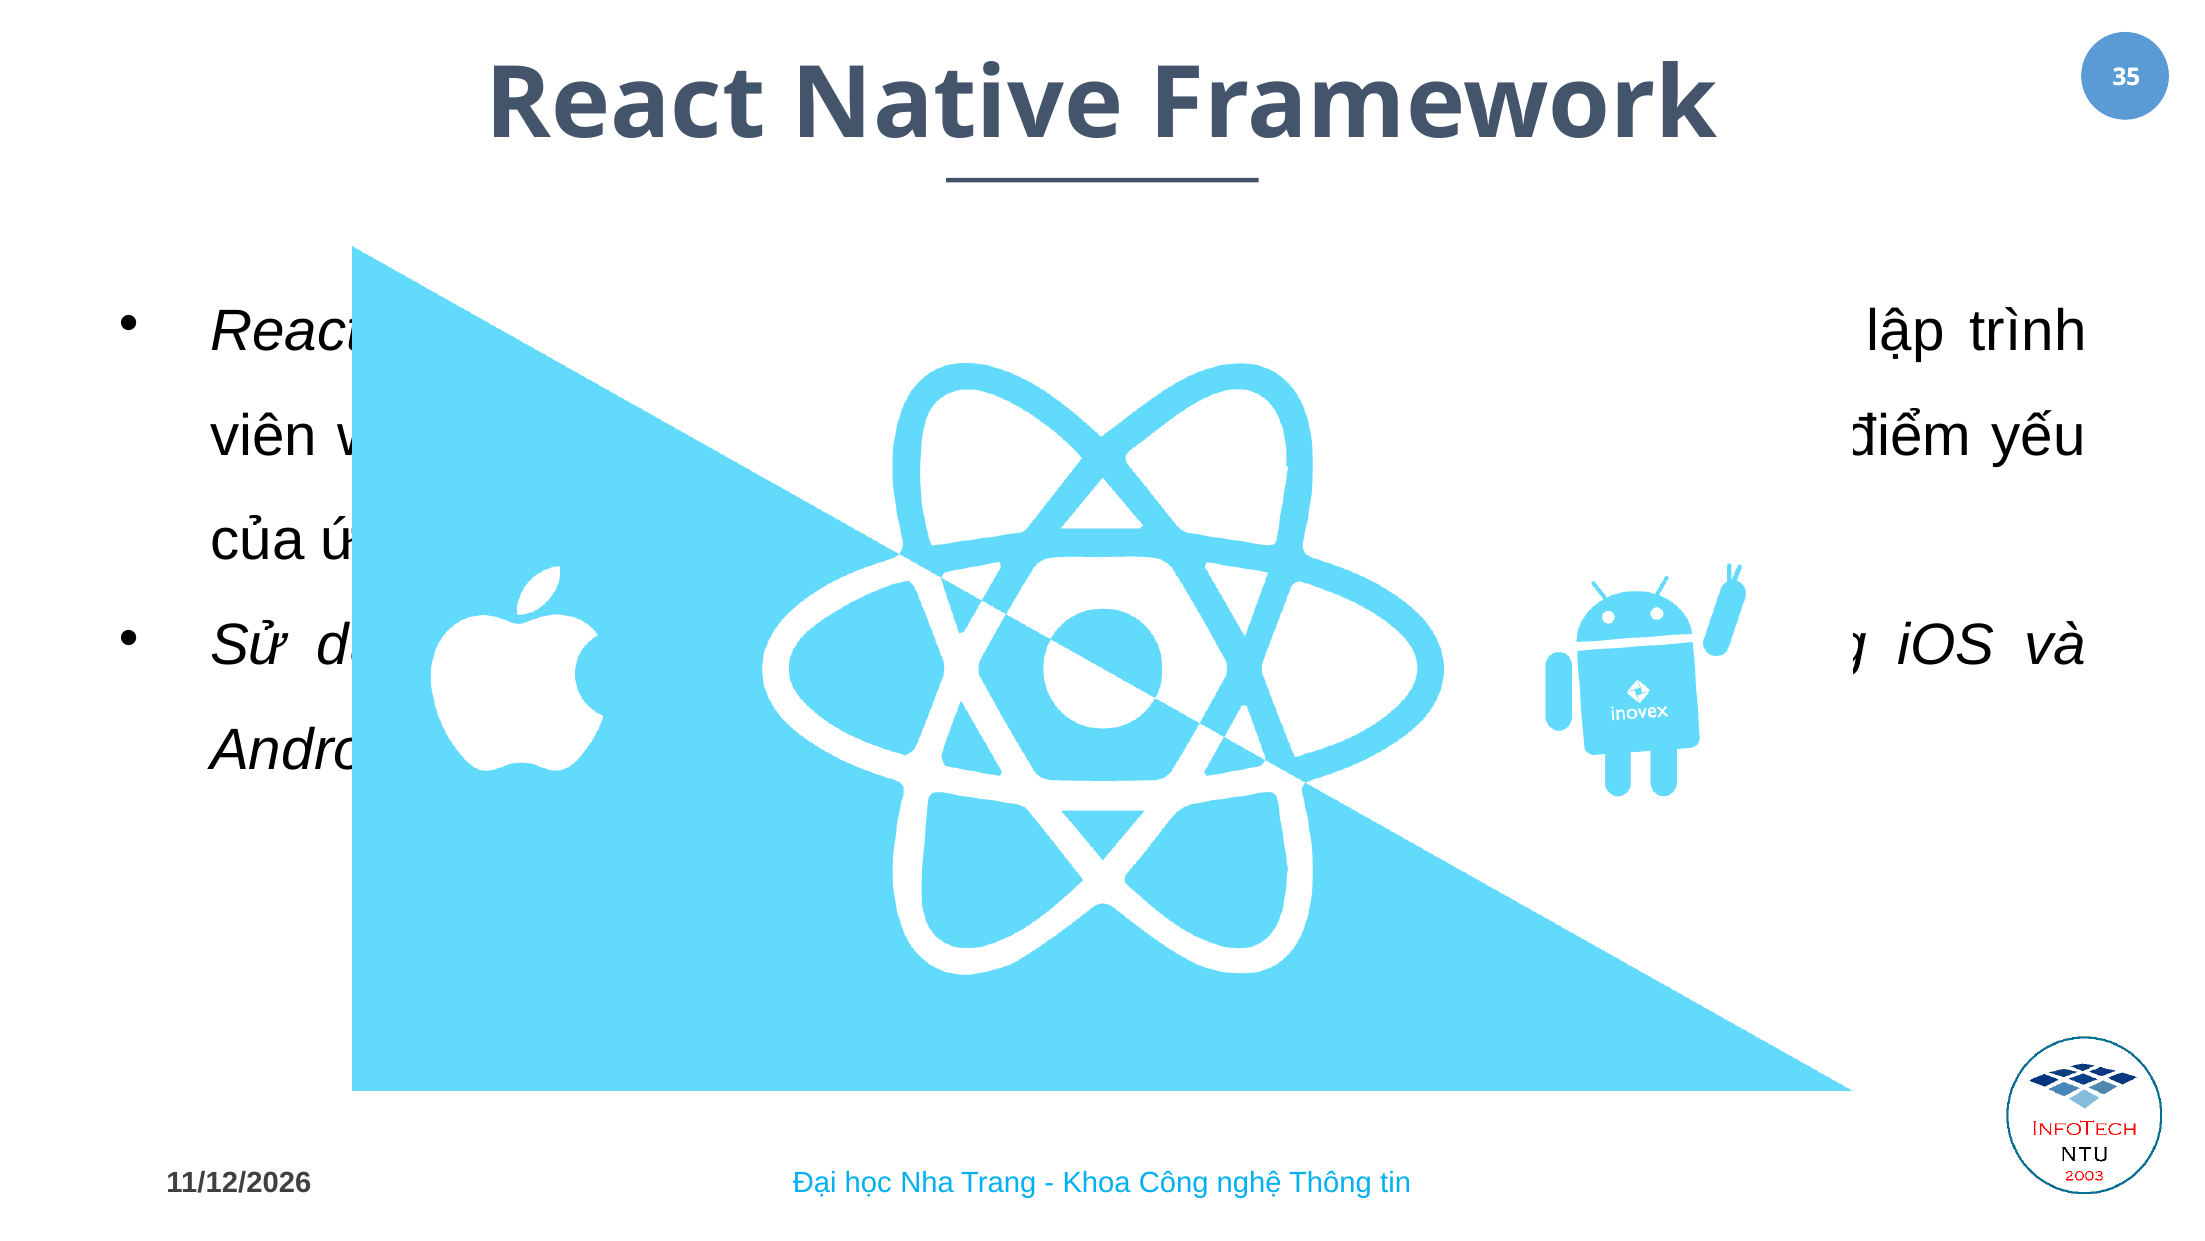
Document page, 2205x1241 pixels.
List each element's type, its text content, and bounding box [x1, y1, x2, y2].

picture [2002, 1032, 2166, 1198]
footer Đại học Nha Trang - Khoa Công nghệ Thông tin [730, 1149, 1475, 1216]
text_box React Native là framework do Facebook phát hành giúp cho lập trình viên web cũng có thể viết ứng dụng native để khắc phục các điểm yếu của ứng dụng web và hybrid. Sử dụng React Native có thể xây dựng được cả ứng dụng iOS và Android chỉ cần một ngôn ngữ JavaScript duy nhất. [1853, 248, 2115, 976]
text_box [367, 44, 1837, 183]
text_box React Native là framework do Facebook phát hành giúp cho lập trình viên web cũng có thể viết ứng dụng native để khắc phục các điểm yếu của ứng dụng web và hybrid. Sử dụng React Native có thể xây dựng được cả ứng dụng iOS và Android chỉ cần một ngôn ngữ JavaScript duy nhất. [102, 248, 352, 976]
picture [352, 246, 1853, 1091]
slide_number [151, 1149, 648, 1216]
